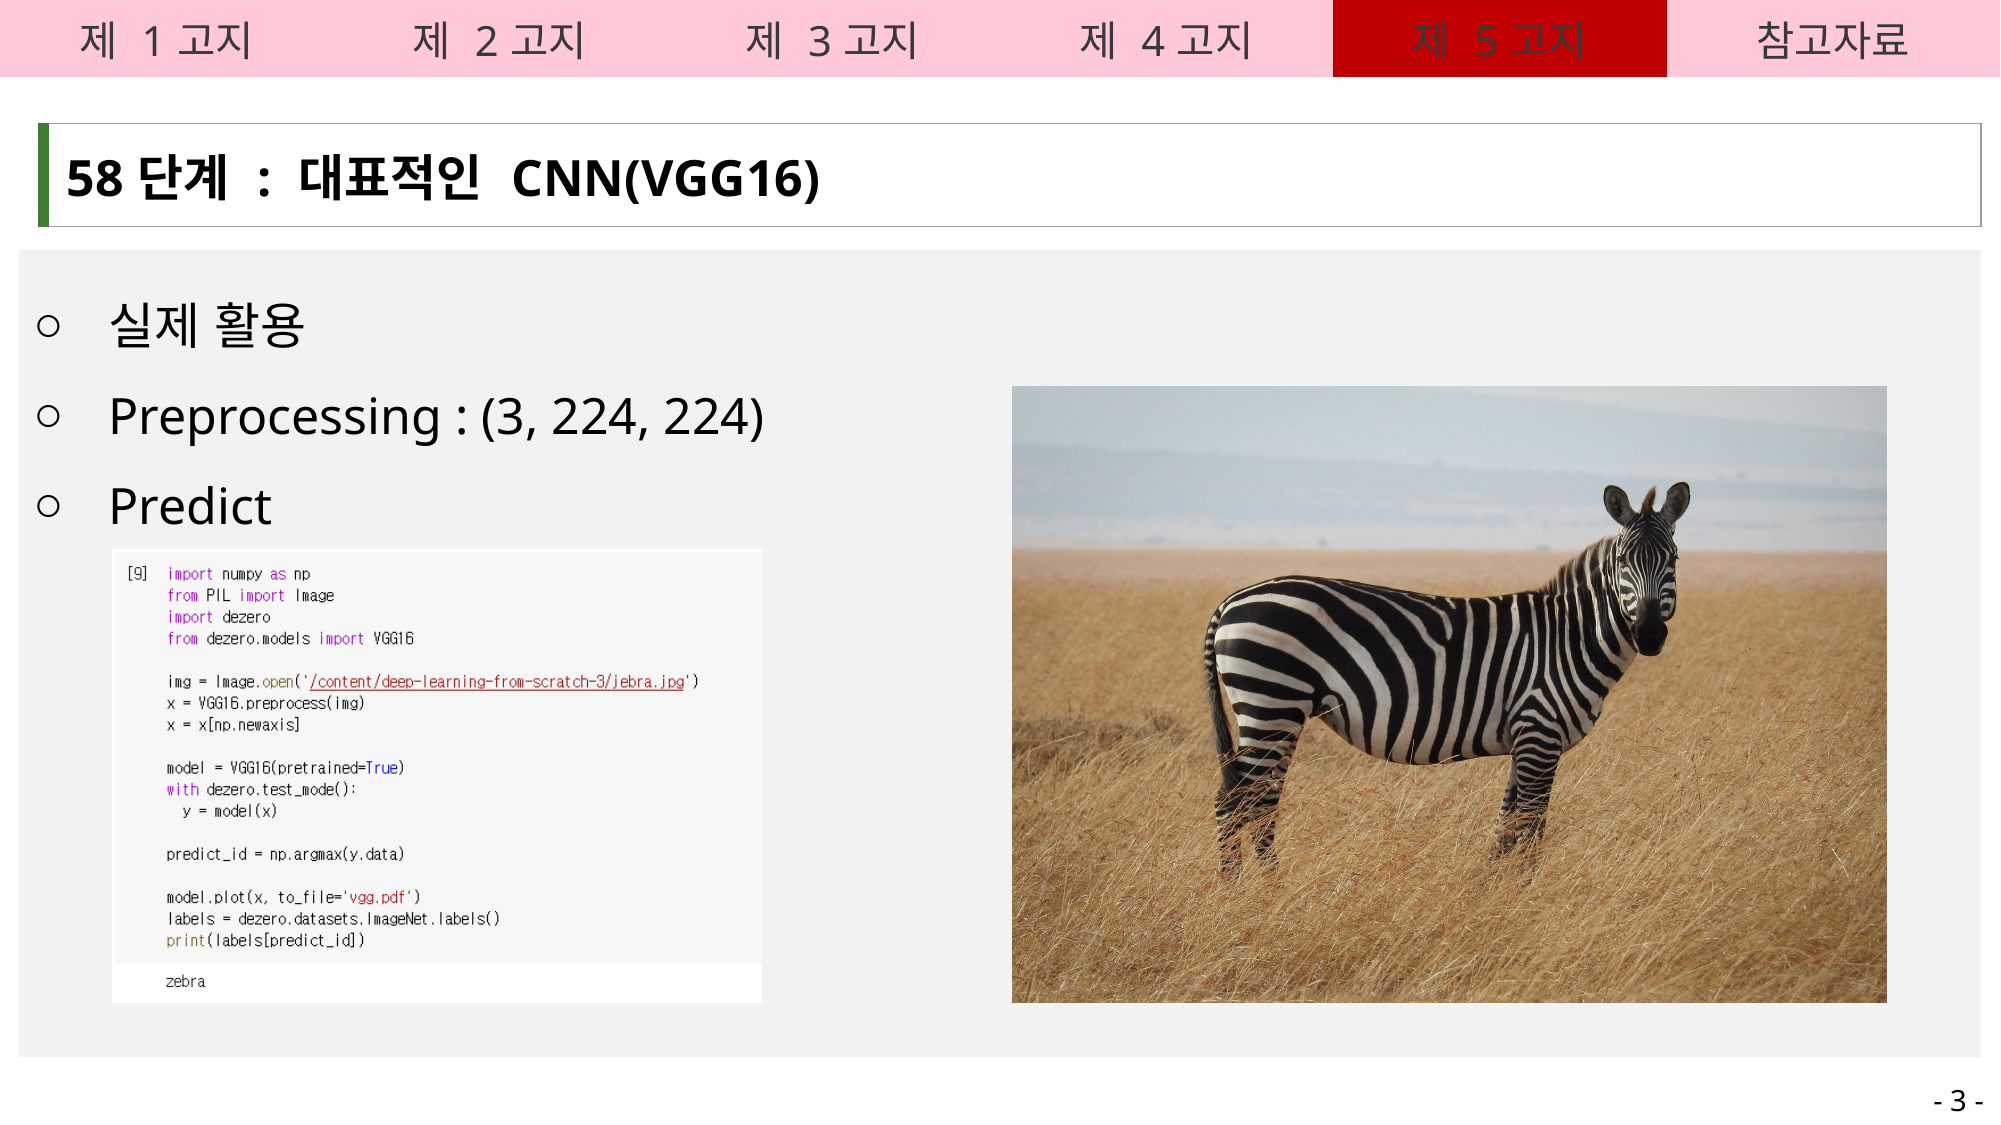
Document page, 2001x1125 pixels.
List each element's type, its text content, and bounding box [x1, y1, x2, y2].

text_box 실제 활용 Preprocessing : (3, 224, 224) Predict [18, 249, 1981, 1058]
table_header 제 4고지 [1000, 0, 1333, 77]
table_header 제 3고지 [667, 0, 1000, 77]
picture [1011, 386, 1888, 1003]
table_header 제 1고지 [0, 0, 333, 77]
table_header 58단계 : 대표적인 CNN(VGG16) [49, 124, 1980, 226]
table_header 제 2고지 [333, 0, 667, 77]
table_header 제 5고지 [1333, 0, 1667, 77]
picture [112, 548, 762, 1003]
table_header 참고자료 [1667, 0, 2000, 77]
text_box - 3 - [1918, 1074, 2000, 1125]
